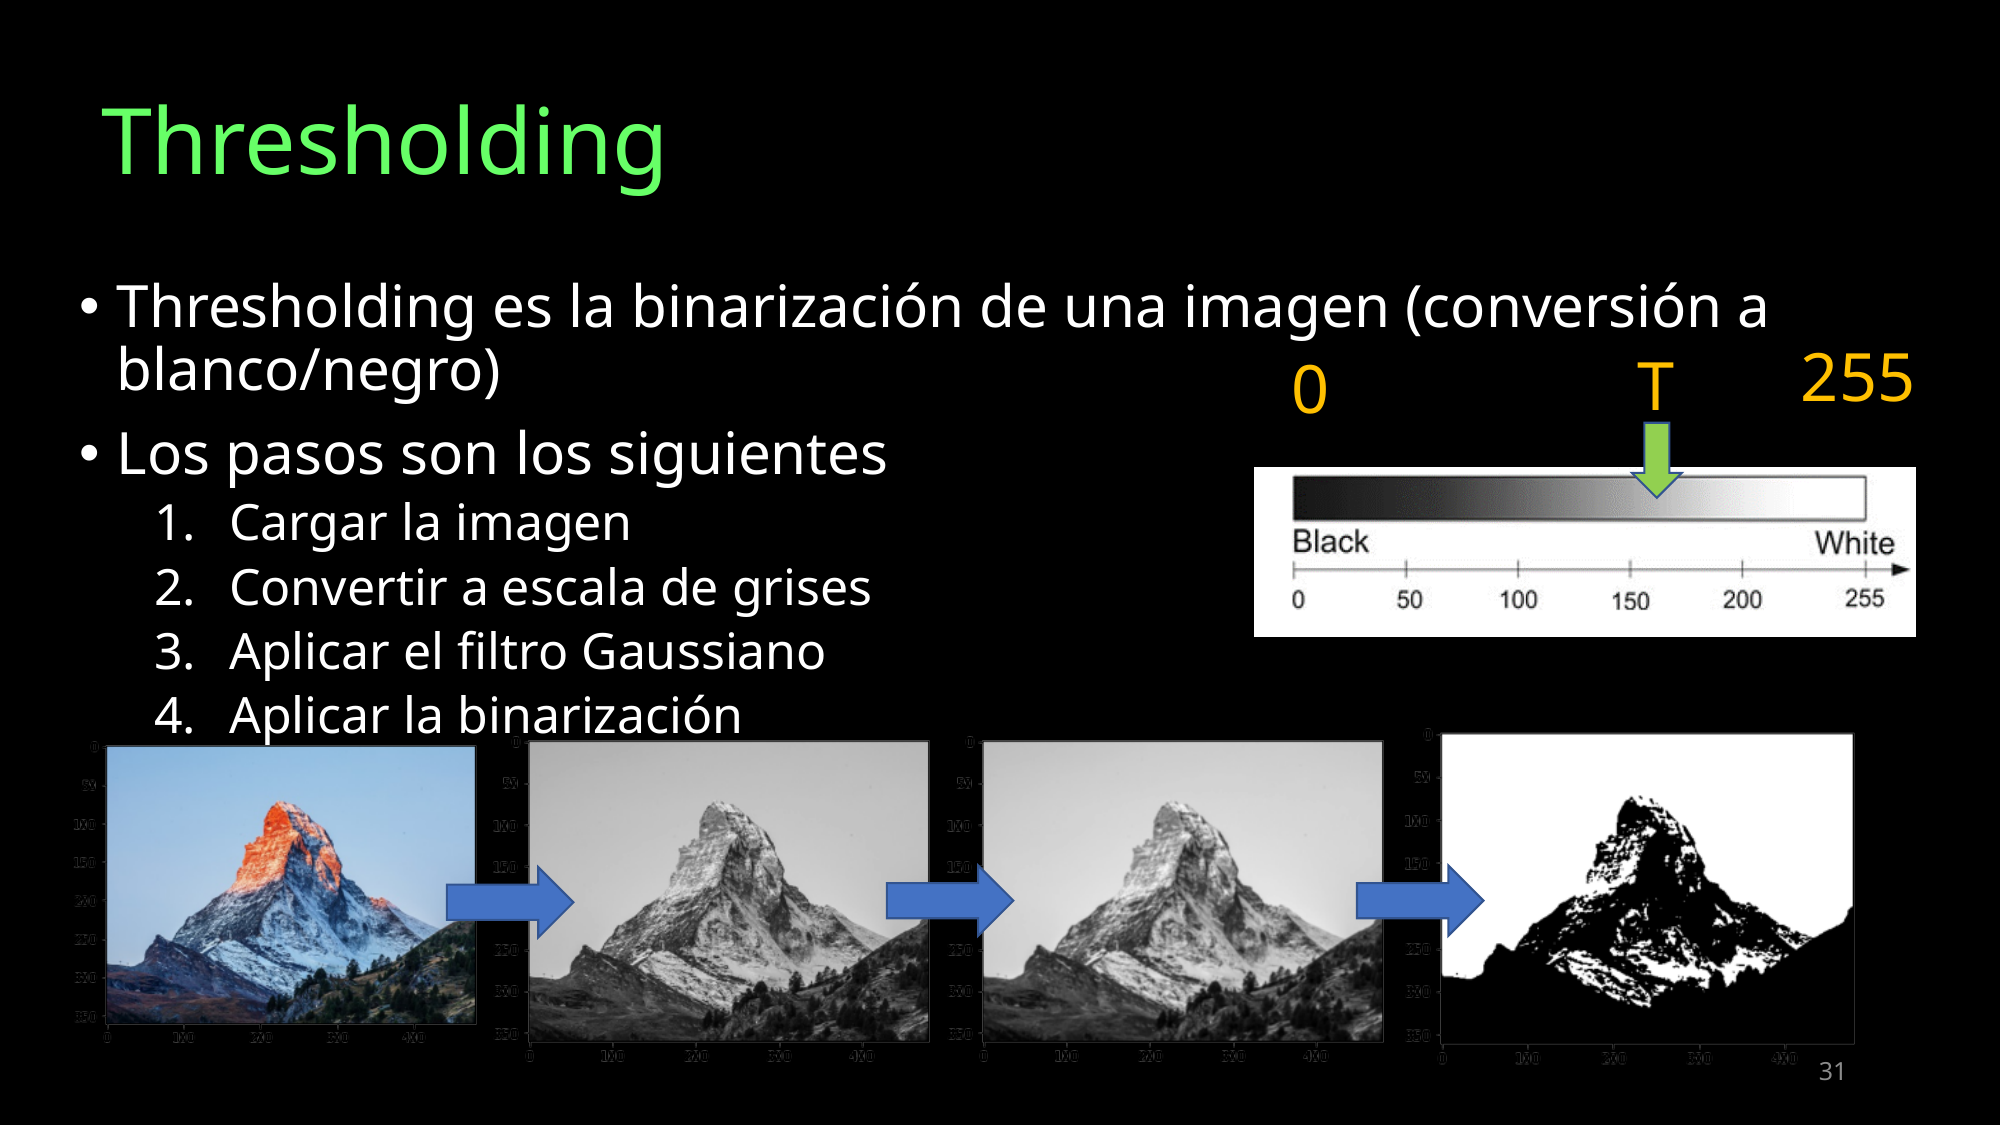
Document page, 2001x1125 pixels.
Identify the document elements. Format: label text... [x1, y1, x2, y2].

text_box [1254, 327, 1916, 637]
picture [64, 727, 1392, 1074]
picture [1394, 719, 1863, 1077]
list Thresholding es la binarización de una imagen (conversión a blanco/negro) Los pasos son los siguientes Cargar la imagen Convertir a escala de grises Aplicar el filtro Gaussiano Aplicar la binarización [64, 269, 1790, 882]
slide_number 31 [1412, 1077, 1863, 1103]
title Thresholding [86, 36, 1812, 254]
